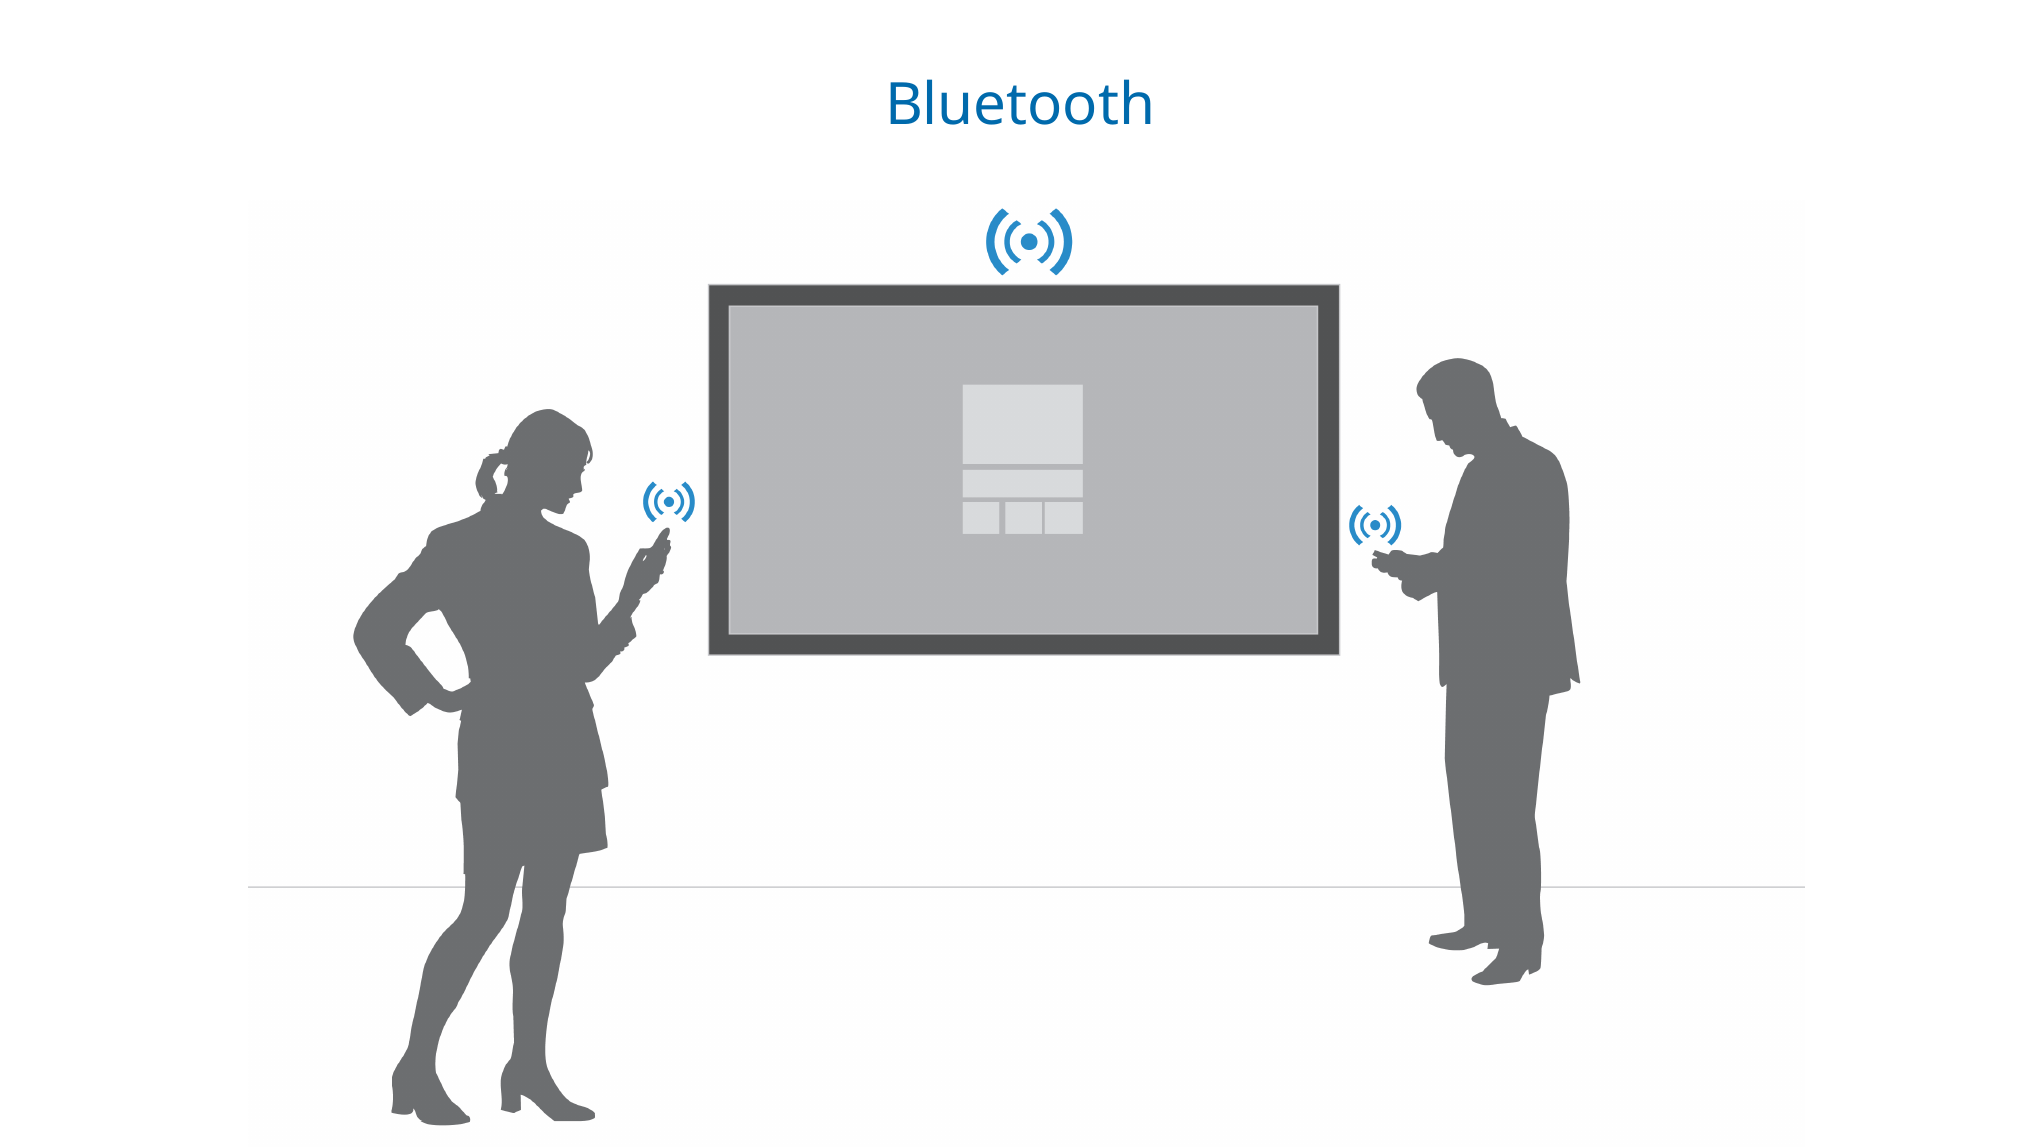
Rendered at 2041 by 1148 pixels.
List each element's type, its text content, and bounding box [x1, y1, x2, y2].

picture [248, 199, 1805, 1147]
text_box Bluetooth [140, 66, 1900, 795]
